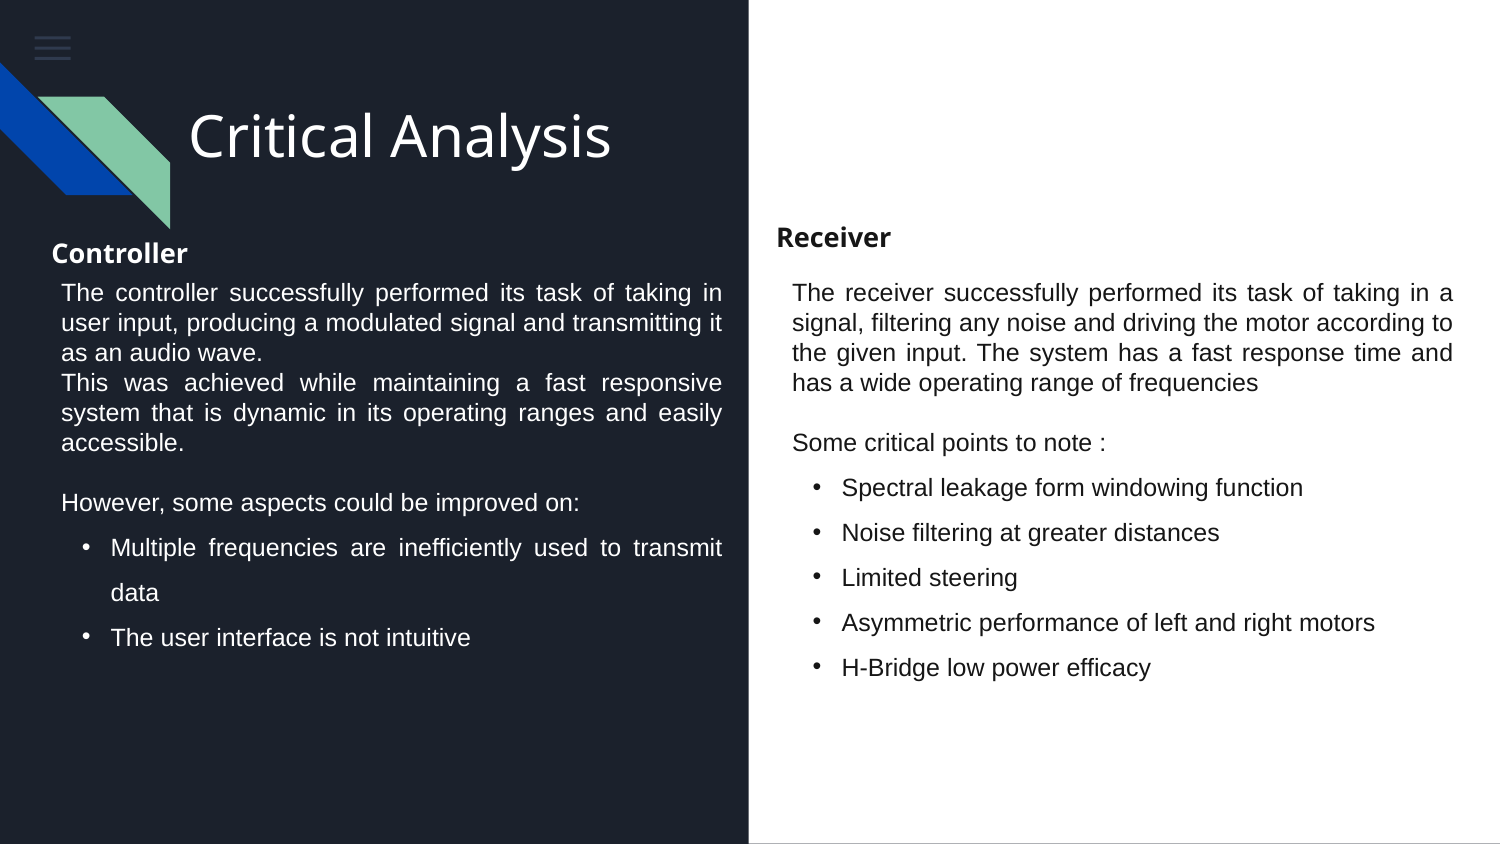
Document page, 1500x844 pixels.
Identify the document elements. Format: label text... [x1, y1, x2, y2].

text_box The controller successfully performed its task of taking in user input, producing a modulated signal and transmitting it as an audio wave. This was achieved while maintaining a fast responsive system that is dynamic in its operating ranges and easily accessible. However, some aspects could be improved on: Multiple frequencies are inefficiently used to transmit data The user interface is not intuitive [22, 261, 739, 599]
text_box Critical Analysis [173, 83, 675, 170]
text_box Receiver [761, 205, 957, 261]
text_box The receiver successfully performed its task of taking in a signal, filtering any noise and driving the motor according to the given input. The system has a fast response time and has a wide operating range of frequencies Some critical points to note : Spectral leakage form windowing function Noise filtering at greater distances Limited steering Asymmetric performance of left and right motors H-Bridge low power efficacy [753, 261, 1470, 599]
text_box Controller [36, 221, 233, 261]
